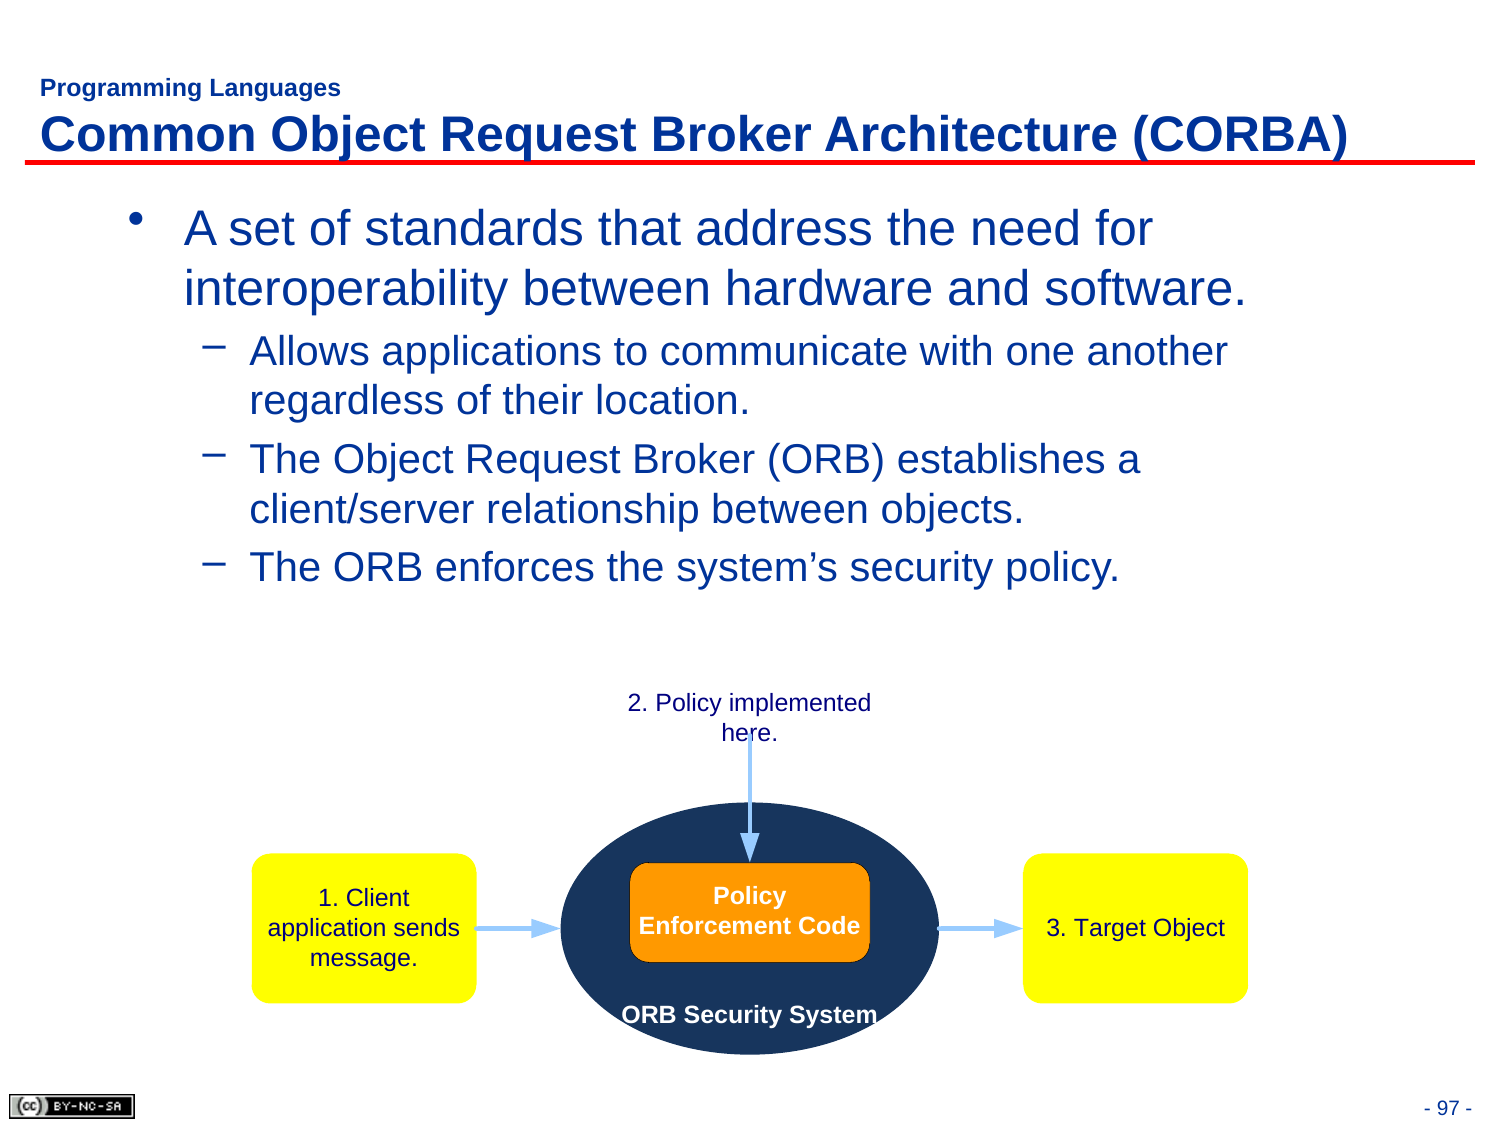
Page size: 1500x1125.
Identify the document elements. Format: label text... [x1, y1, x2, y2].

list A set of standards that address the need for interoperability between hardware and software. Allows applications to communicate with one another regardless of their location. The Object Request Broker (ORB) establishes a client/server relationship between objects. The ORB enforces the system’s security policy. [112, 187, 1388, 684]
picture [9, 1094, 135, 1119]
title Programming Languages Common Object Request Broker Architecture (CORBA) [24, 0, 1463, 169]
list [248, 686, 1252, 1058]
slide_number - 97 - [1287, 1087, 1488, 1125]
